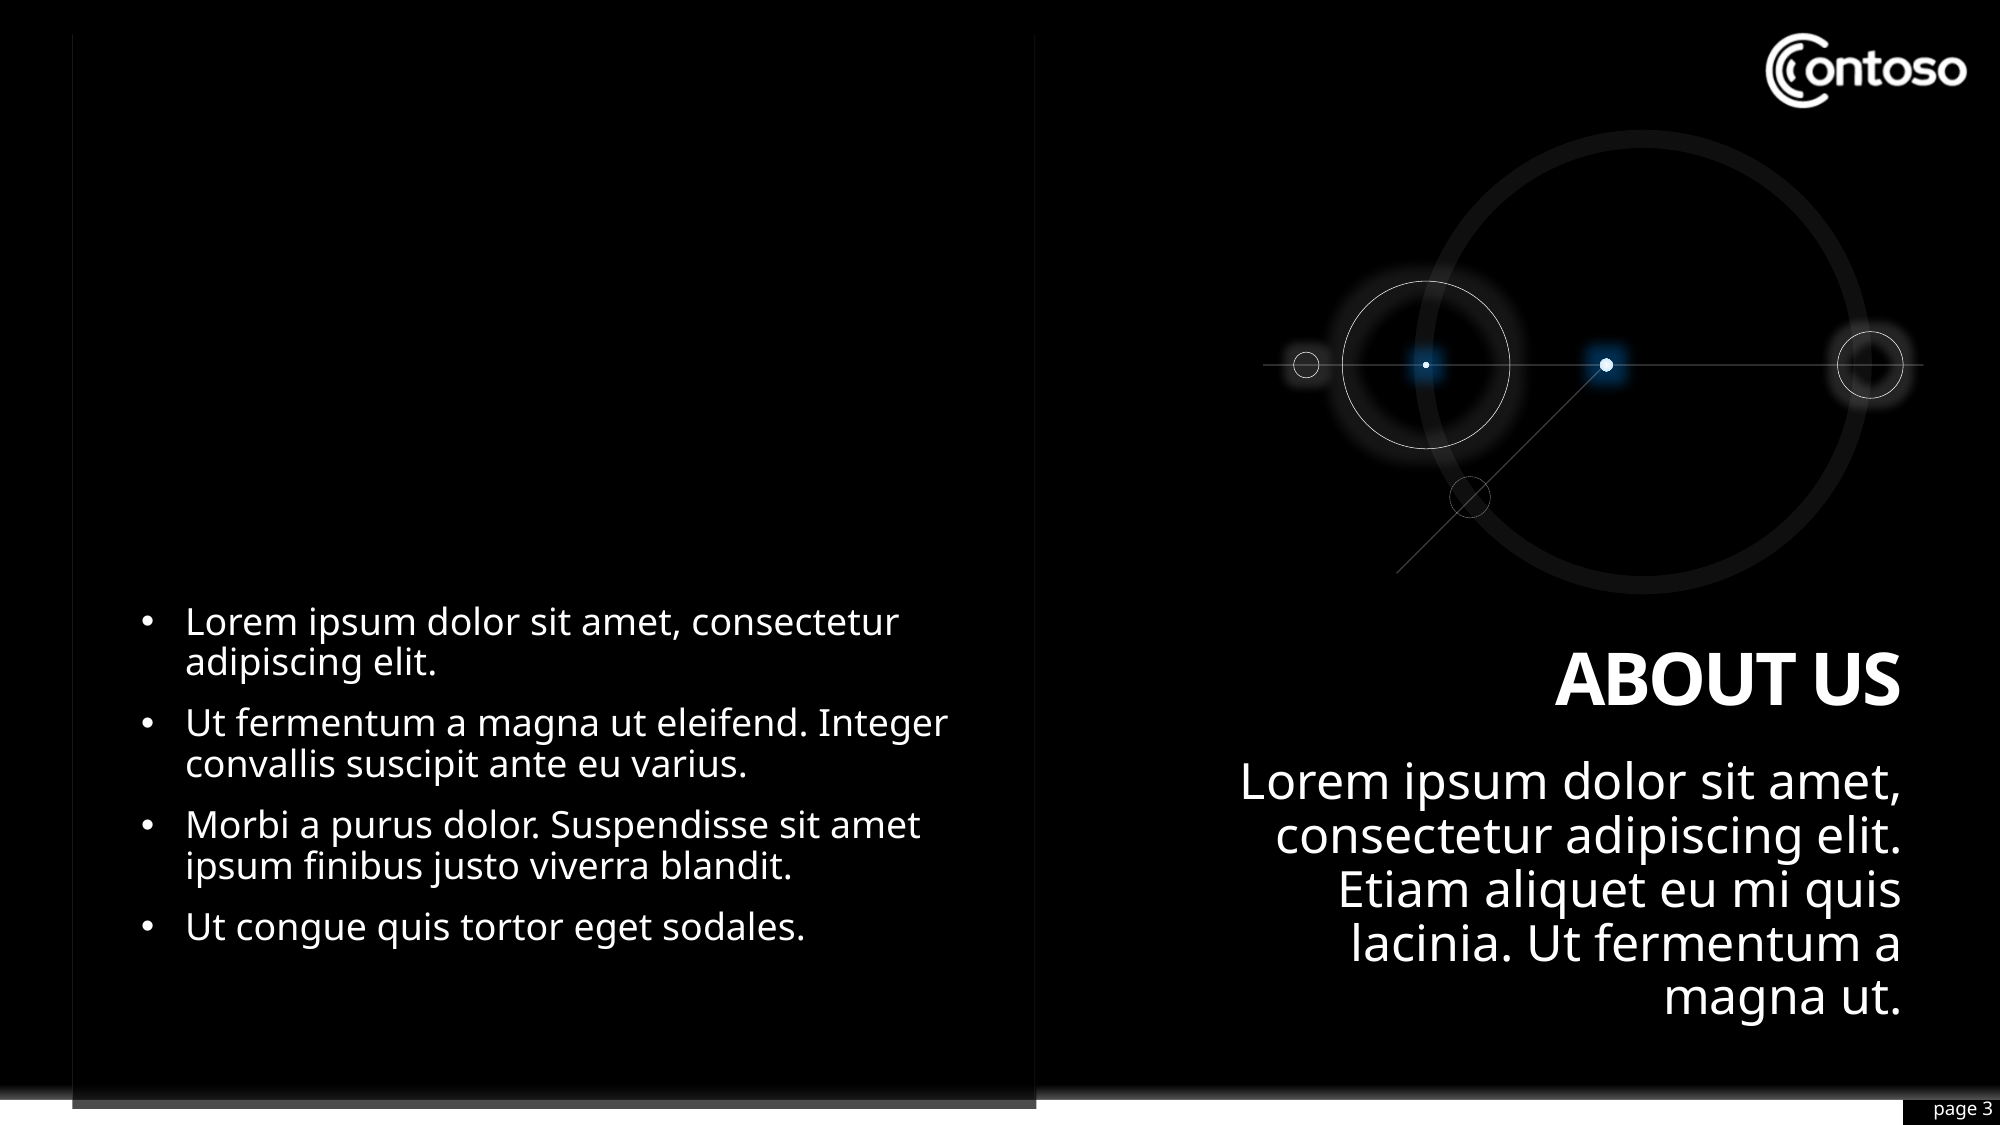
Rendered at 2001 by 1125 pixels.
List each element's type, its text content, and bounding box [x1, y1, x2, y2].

subtitle Lorem ipsum dolor sit amet, consectetur adipiscing elit. Etiam aliquet eu mi quis lacinia. Ut fermentum a magna ut. [1226, 755, 1904, 1052]
slide_number page 3 [1903, 1096, 1994, 1123]
picture [1758, 26, 1974, 110]
title About Us [1068, 602, 1904, 721]
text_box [1263, 138, 1924, 586]
list Lorem ipsum dolor sit amet, consectetur adipiscing elit. Ut fermentum a magna ut eleifend. Integer convallis suscipit ante eu varius. Morbi a purus dolor. Suspendisse sit amet ipsum finibus justo viverra blandit. Ut congue quis tortor eget sodales. [141, 602, 966, 1051]
